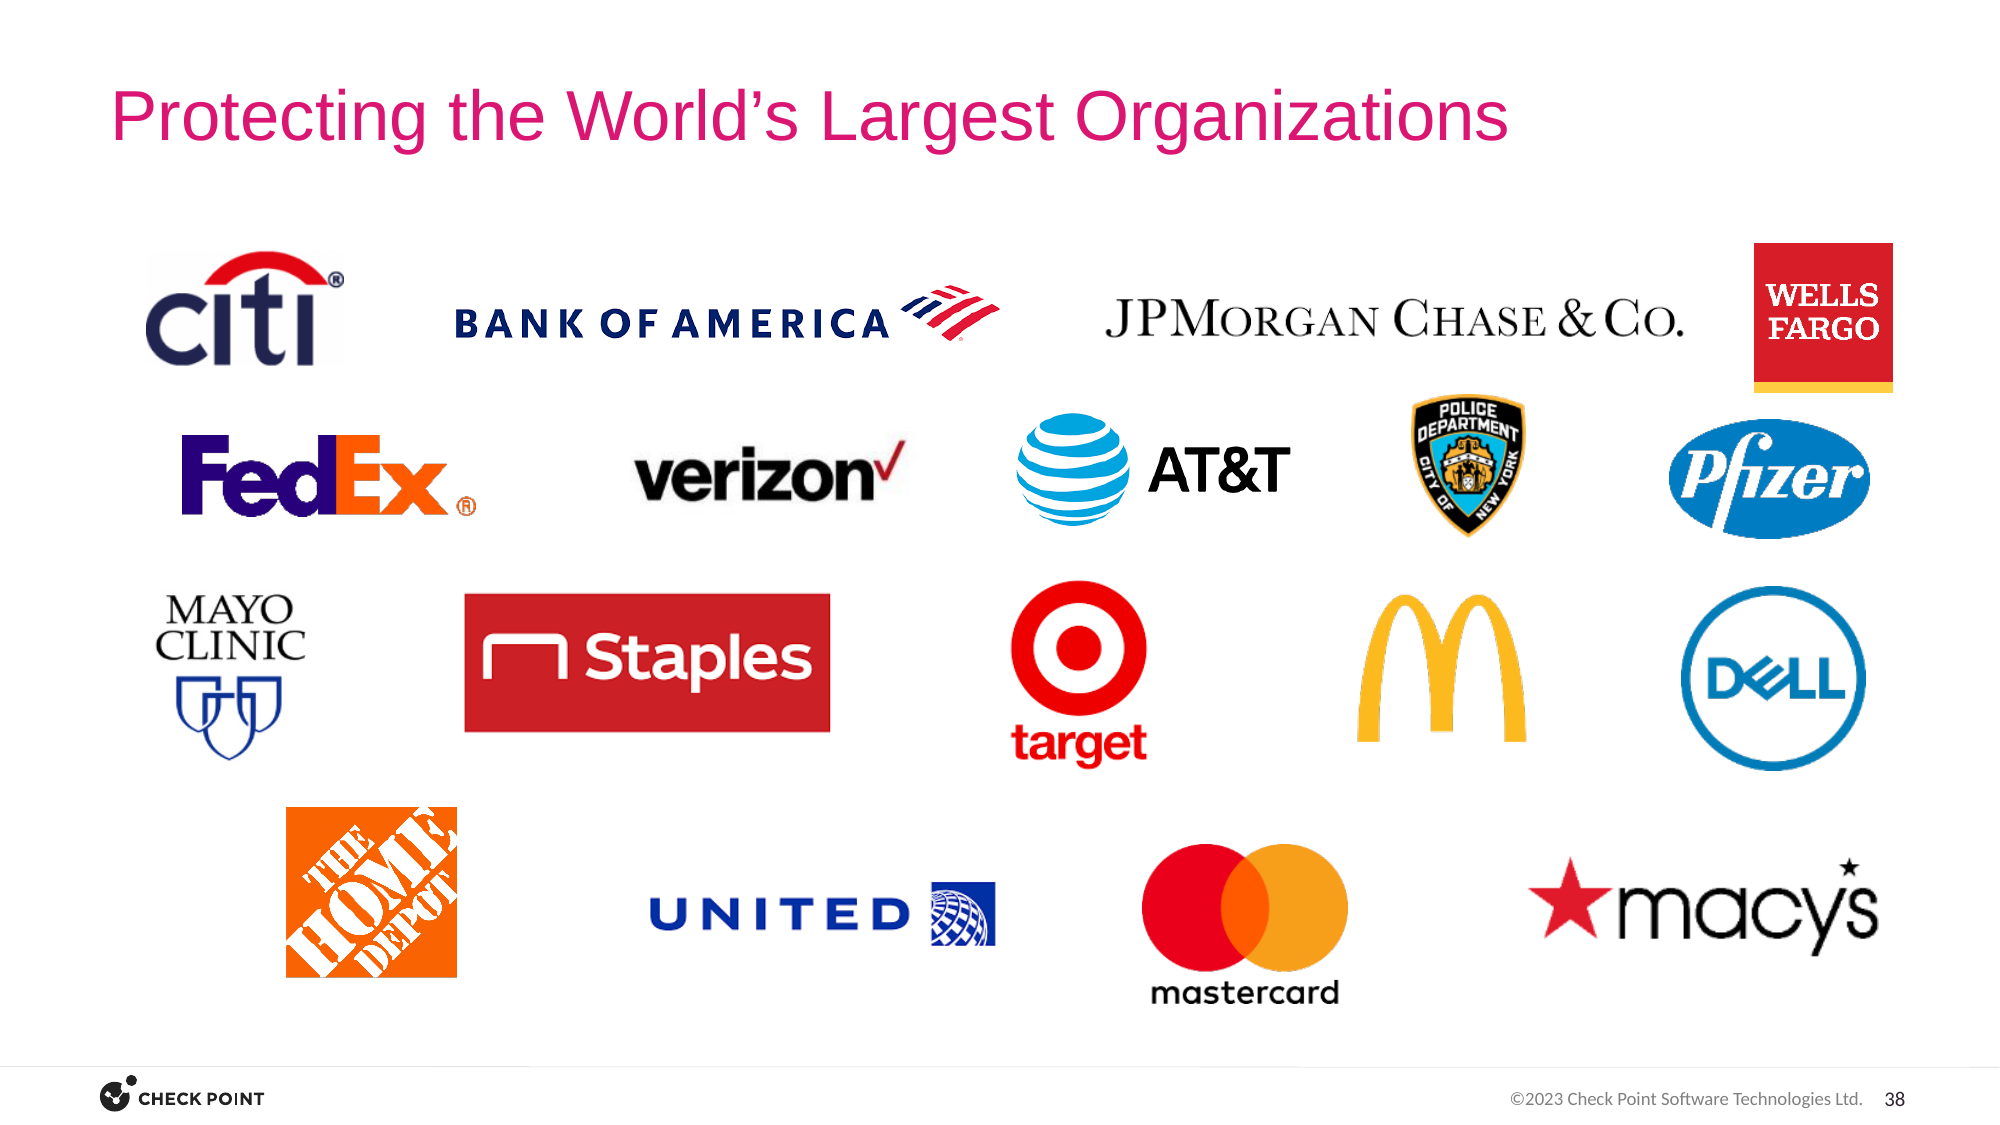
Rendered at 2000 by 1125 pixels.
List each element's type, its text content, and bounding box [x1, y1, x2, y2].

picture [620, 430, 920, 518]
picture [1411, 394, 1526, 538]
picture [907, 579, 1250, 771]
picture [647, 815, 1000, 1013]
picture [286, 806, 457, 978]
picture [146, 210, 344, 408]
picture [1751, 239, 1895, 395]
picture [456, 285, 1000, 341]
picture [1012, 390, 1294, 547]
picture [1681, 688, 1765, 771]
picture [1142, 844, 1348, 1004]
picture [1668, 419, 1870, 539]
picture [1527, 806, 1880, 1005]
picture [461, 558, 834, 768]
picture [1782, 687, 1866, 771]
picture [1078, 278, 1711, 358]
picture [1319, 546, 1565, 791]
picture [119, 566, 344, 791]
picture [182, 435, 476, 517]
picture [1783, 586, 1866, 670]
picture [1690, 595, 1857, 762]
picture [1681, 586, 1764, 669]
title Protecting the World’s Largest Organizations [95, 75, 1904, 226]
